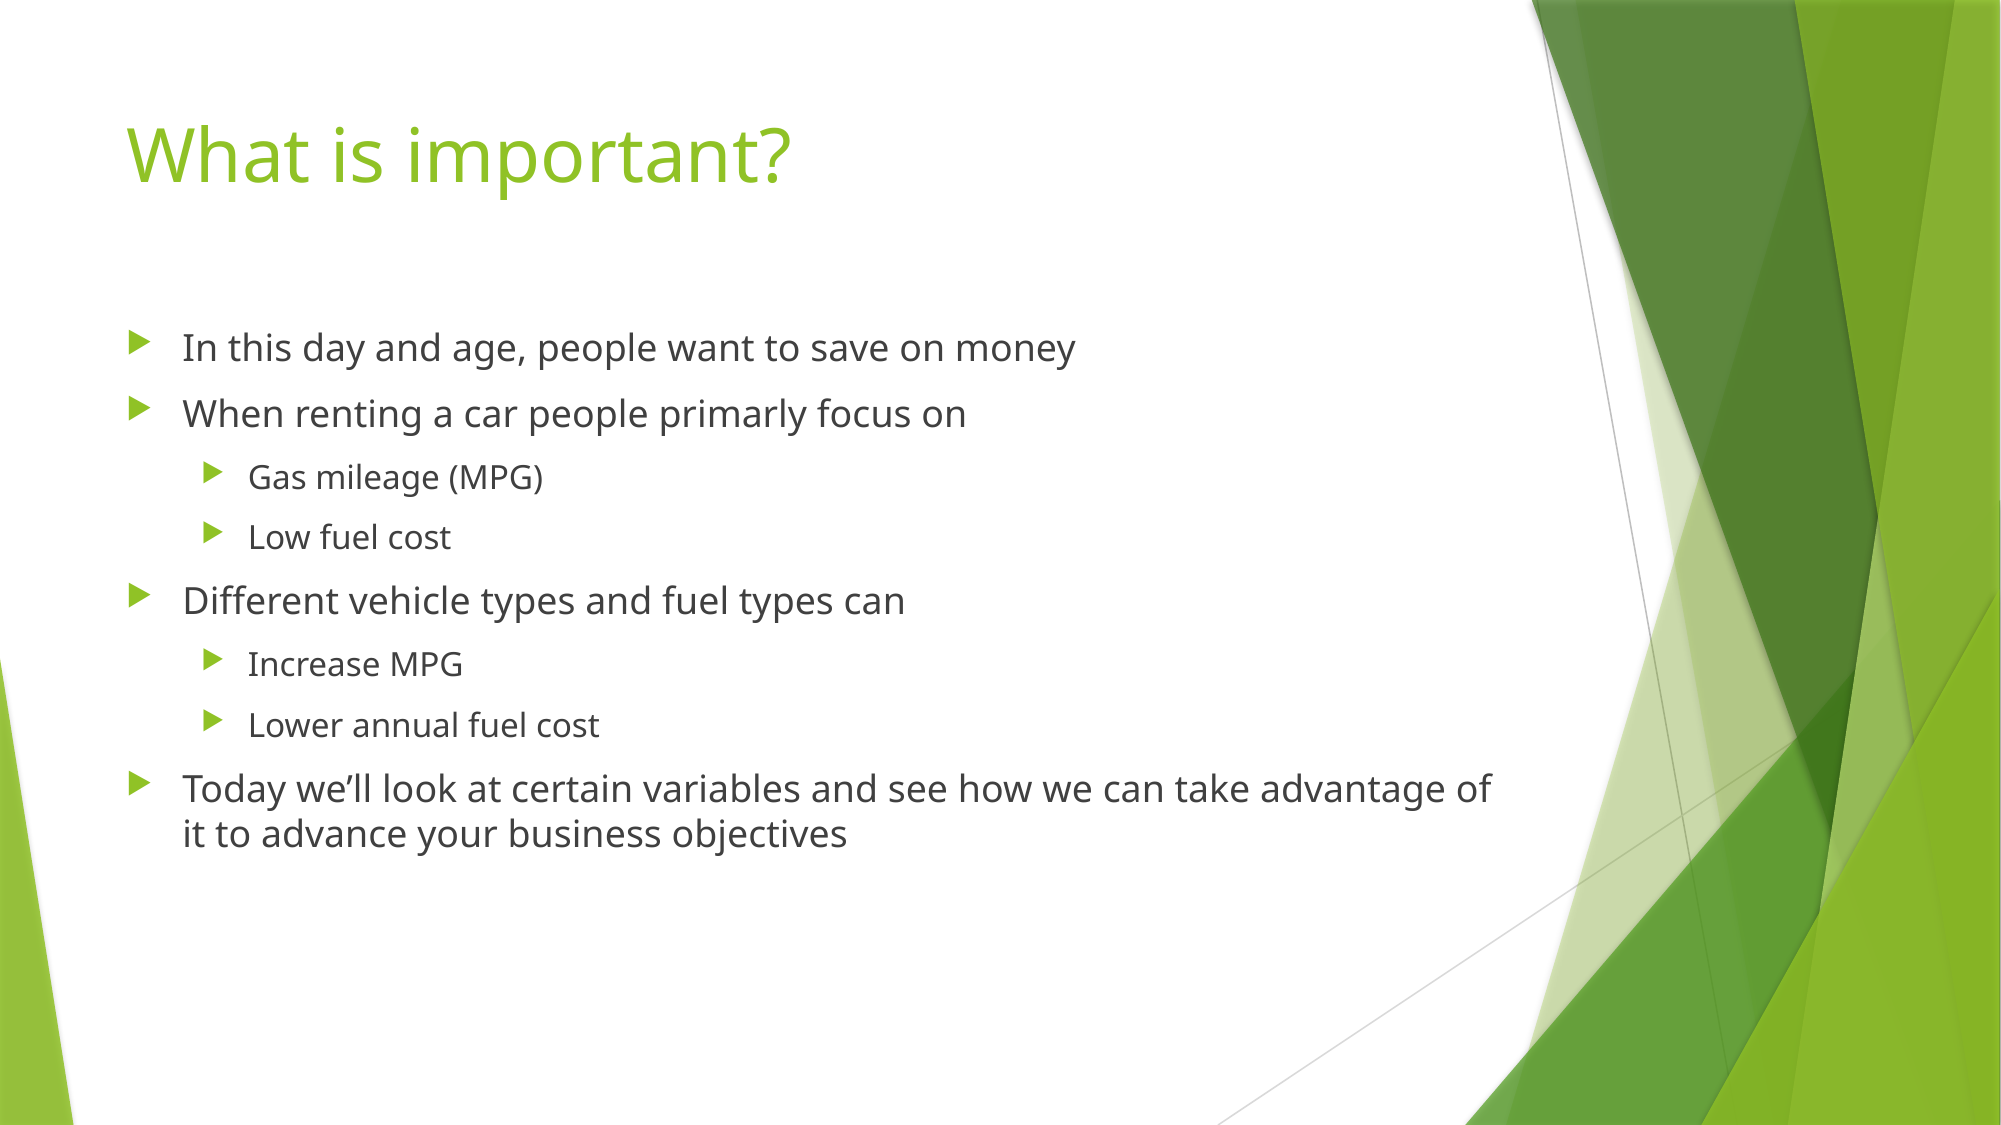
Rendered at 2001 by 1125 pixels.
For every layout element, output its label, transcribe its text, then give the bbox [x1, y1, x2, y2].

list In this day and age, people want to save on money When renting a car people primarly focus on Gas mileage (MPG) Low fuel cost Different vehicle types and fuel types can Increase MPG Lower annual fuel cost Today we’ll look at certain variables and see how we can take advantage of it to advance your business objectives [111, 316, 1522, 954]
title What is important? [111, 99, 1522, 316]
